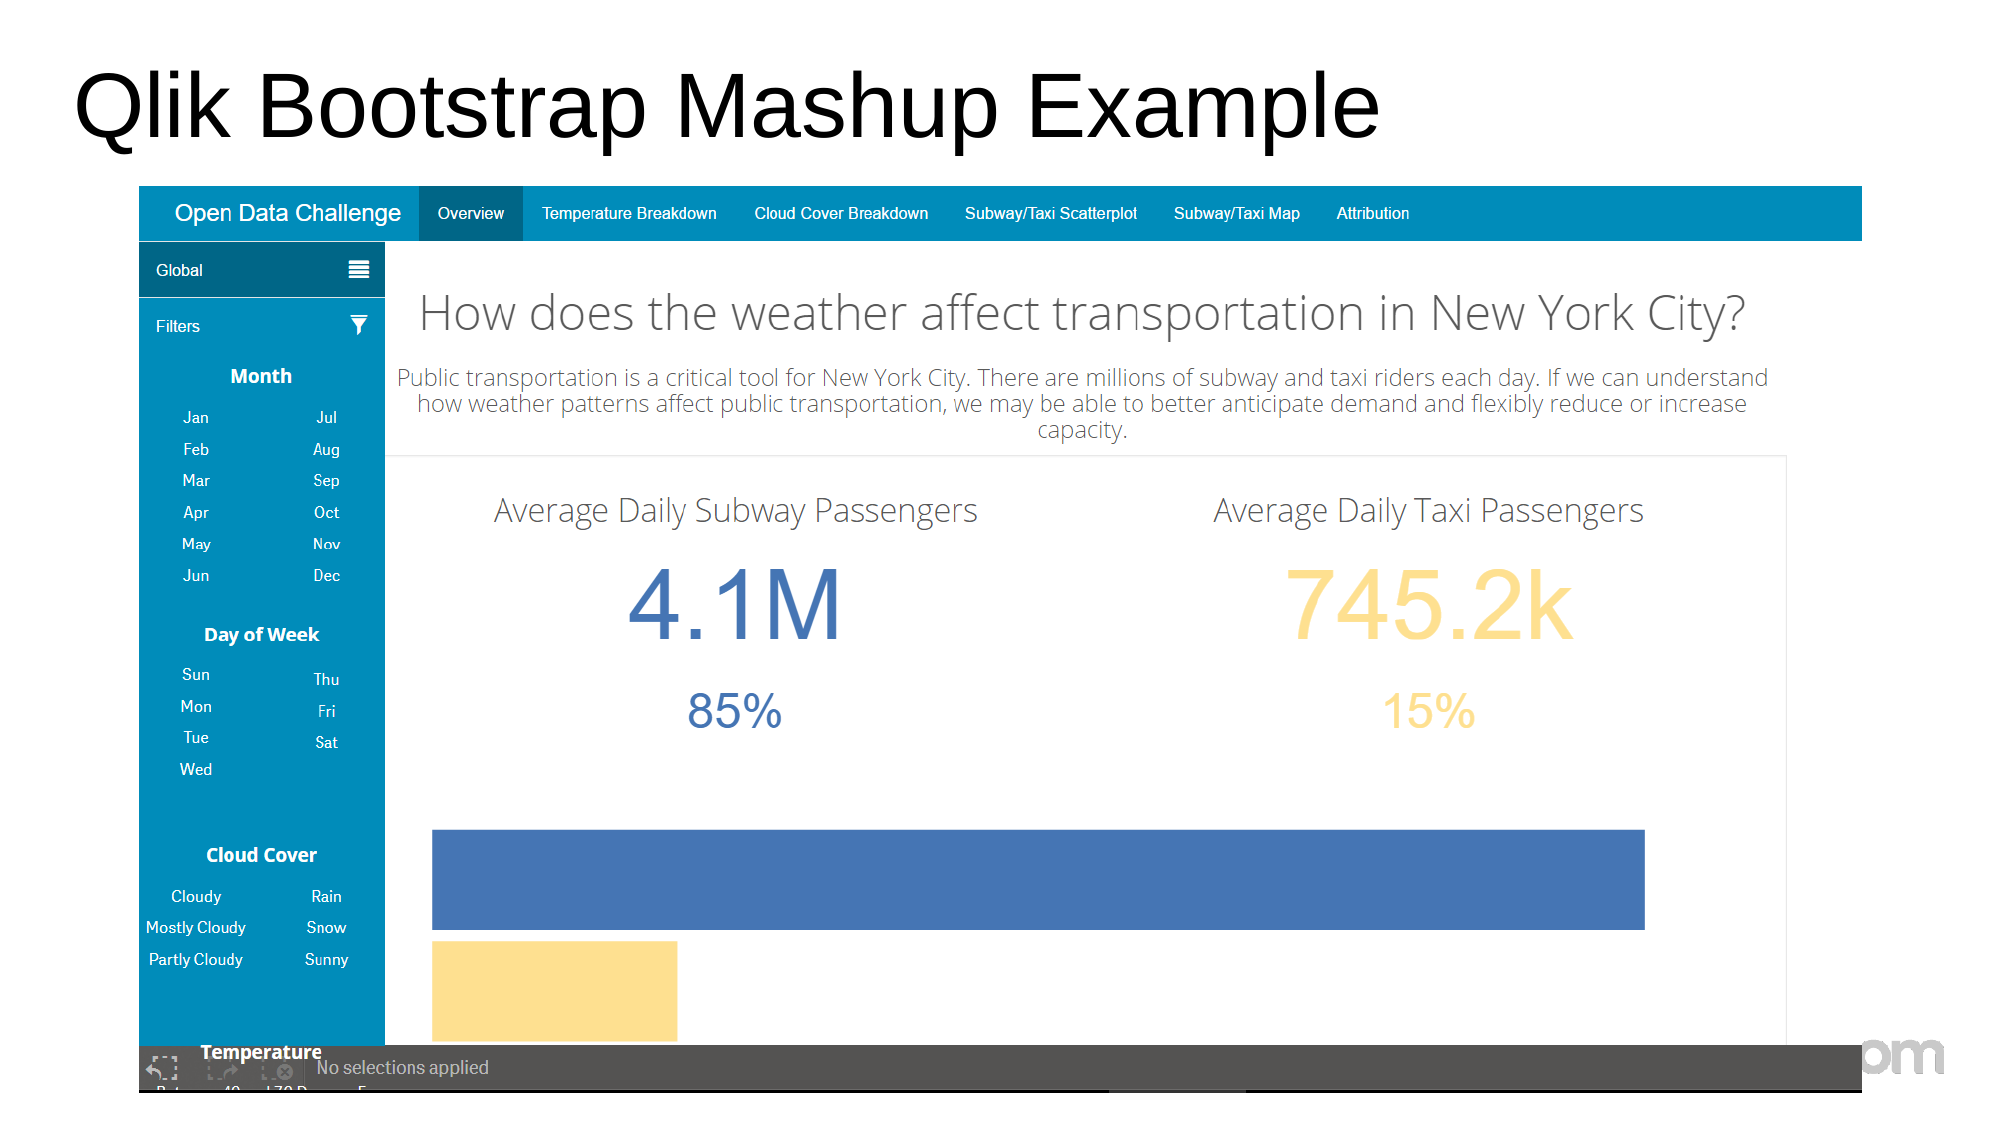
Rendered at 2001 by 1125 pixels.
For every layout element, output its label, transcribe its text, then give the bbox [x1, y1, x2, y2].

picture [206, 629, 216, 640]
picture [249, 205, 254, 220]
picture [221, 632, 228, 640]
picture [257, 628, 263, 640]
picture [330, 209, 336, 220]
picture [282, 369, 291, 382]
picture [230, 632, 238, 645]
picture [180, 265, 184, 275]
picture [245, 632, 254, 639]
picture [249, 373, 258, 382]
picture [261, 209, 267, 220]
picture [265, 849, 274, 861]
picture [208, 849, 217, 861]
picture [269, 629, 285, 640]
picture [277, 852, 286, 861]
picture [273, 370, 279, 382]
picture [262, 373, 270, 382]
picture [304, 628, 317, 640]
picture [196, 265, 201, 275]
picture [221, 209, 225, 220]
picture [293, 632, 301, 640]
picture [353, 319, 365, 334]
picture [237, 852, 245, 861]
title Qlik Bootstrap Mashup Example [50, 45, 1951, 166]
picture [281, 209, 287, 220]
picture [299, 852, 307, 861]
picture [389, 209, 393, 220]
picture [248, 848, 257, 861]
picture [225, 852, 233, 861]
picture [288, 852, 297, 861]
picture [139, 242, 1862, 1093]
picture [232, 370, 237, 382]
picture [480, 211, 486, 218]
picture [305, 852, 316, 861]
picture [1289, 211, 1294, 221]
picture [241, 370, 246, 382]
picture [170, 265, 174, 275]
